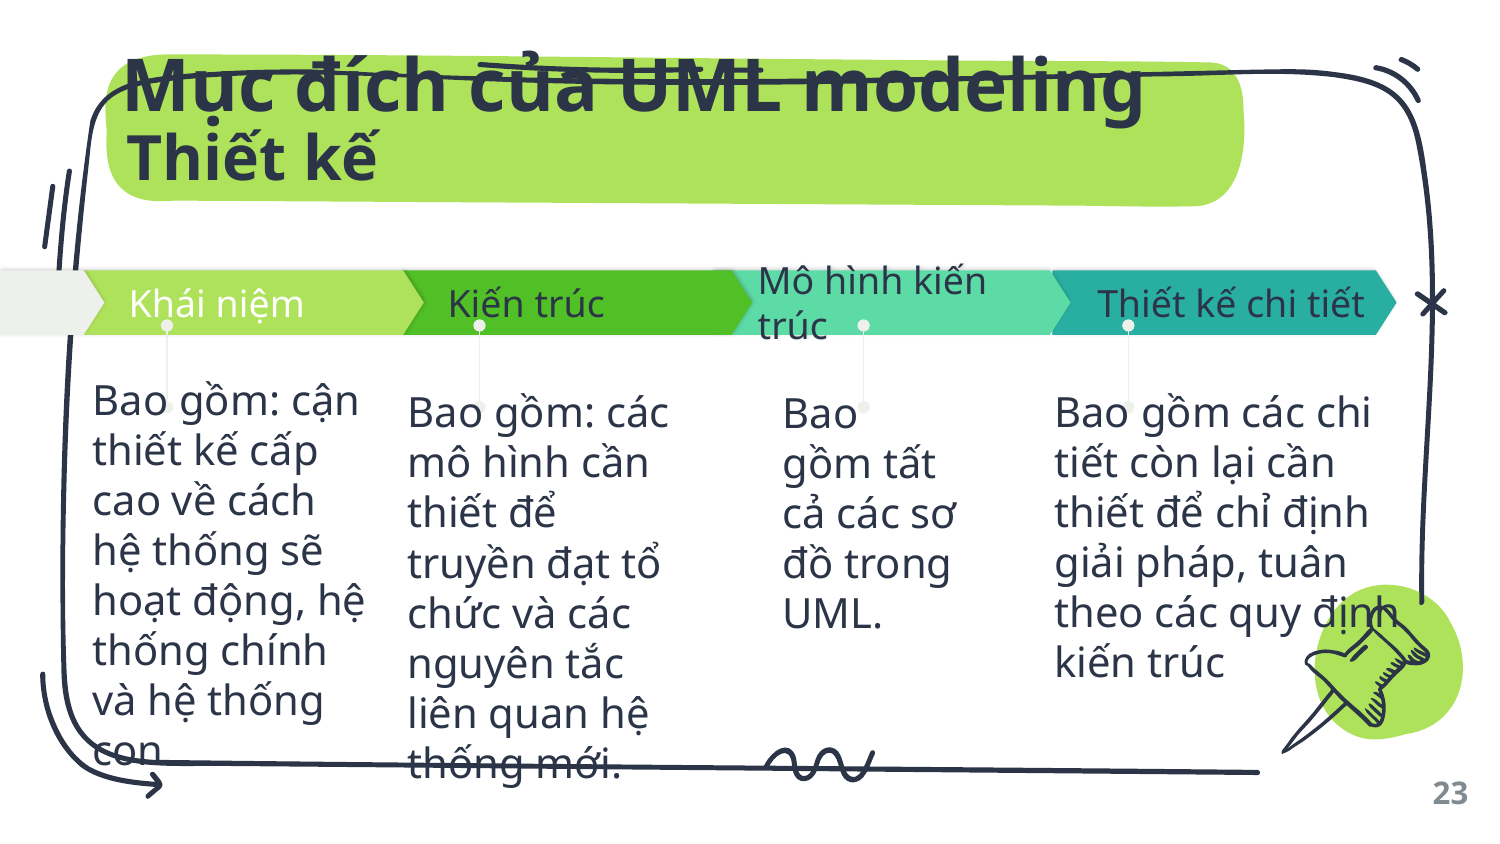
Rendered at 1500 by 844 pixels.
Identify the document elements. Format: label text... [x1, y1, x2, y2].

text_box Bao gồm: cận thiết kế cấp cao về cách hệ thống sẽ hoạt động, hệ thống chính và hệ thống con. [60, 366, 391, 782]
text_box Thiết kế chi tiết [1054, 270, 1397, 335]
text_box [0, 270, 105, 335]
text_box Mô hình kiến trúc [737, 270, 1071, 335]
text_box Mục đích của UML modeling [106, 31, 1317, 134]
title Thiết kế [126, 134, 404, 193]
text_box Bao gồm: các mô hình cần thiết để truyền đạt tổ chức và các nguyên tắc liên quan hệ thống mới. [375, 378, 703, 794]
text_box Bao gồm các chi tiết còn lại cần thiết để chỉ định giải pháp, tuân theo các quy định kiến trúc [1039, 378, 1424, 694]
text_box [1424, 646, 1431, 664]
text_box Kiến trúc [409, 270, 753, 335]
text_box [1281, 694, 1386, 754]
slide_number 23 [1378, 769, 1469, 820]
text_box Bao gồm tất cả các sơ đồ trong UML. [750, 378, 973, 644]
text_box Khái niệm [88, 270, 424, 335]
